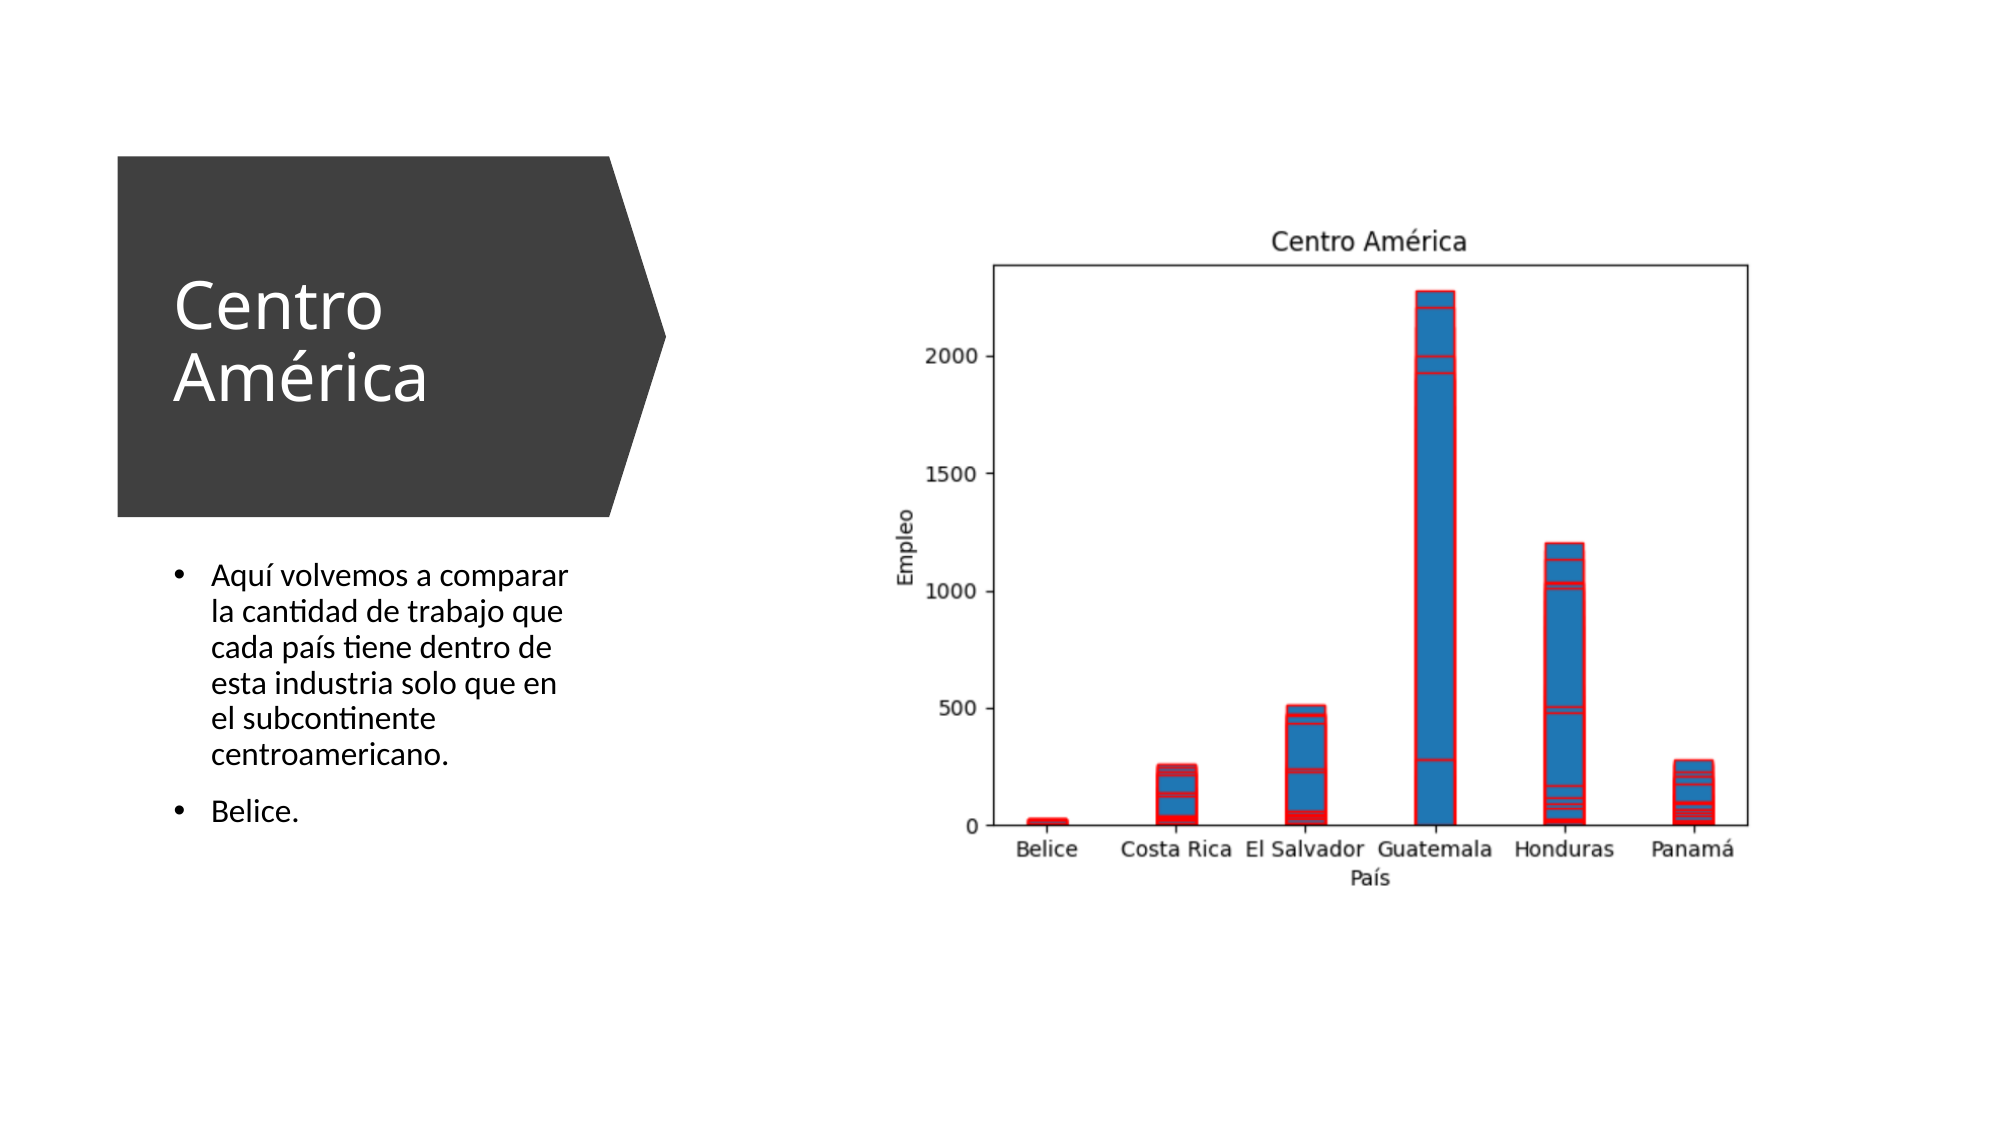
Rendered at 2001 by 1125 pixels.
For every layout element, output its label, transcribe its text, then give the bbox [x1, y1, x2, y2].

title Centro América [158, 197, 597, 490]
text_box [116, 155, 668, 519]
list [764, 211, 1898, 894]
list Aquí volvemos a comparar la cantidad de trabajo que cada país tiene dentro de esta industria solo que en el subcontinente centroamericano. Belice. [158, 550, 597, 949]
